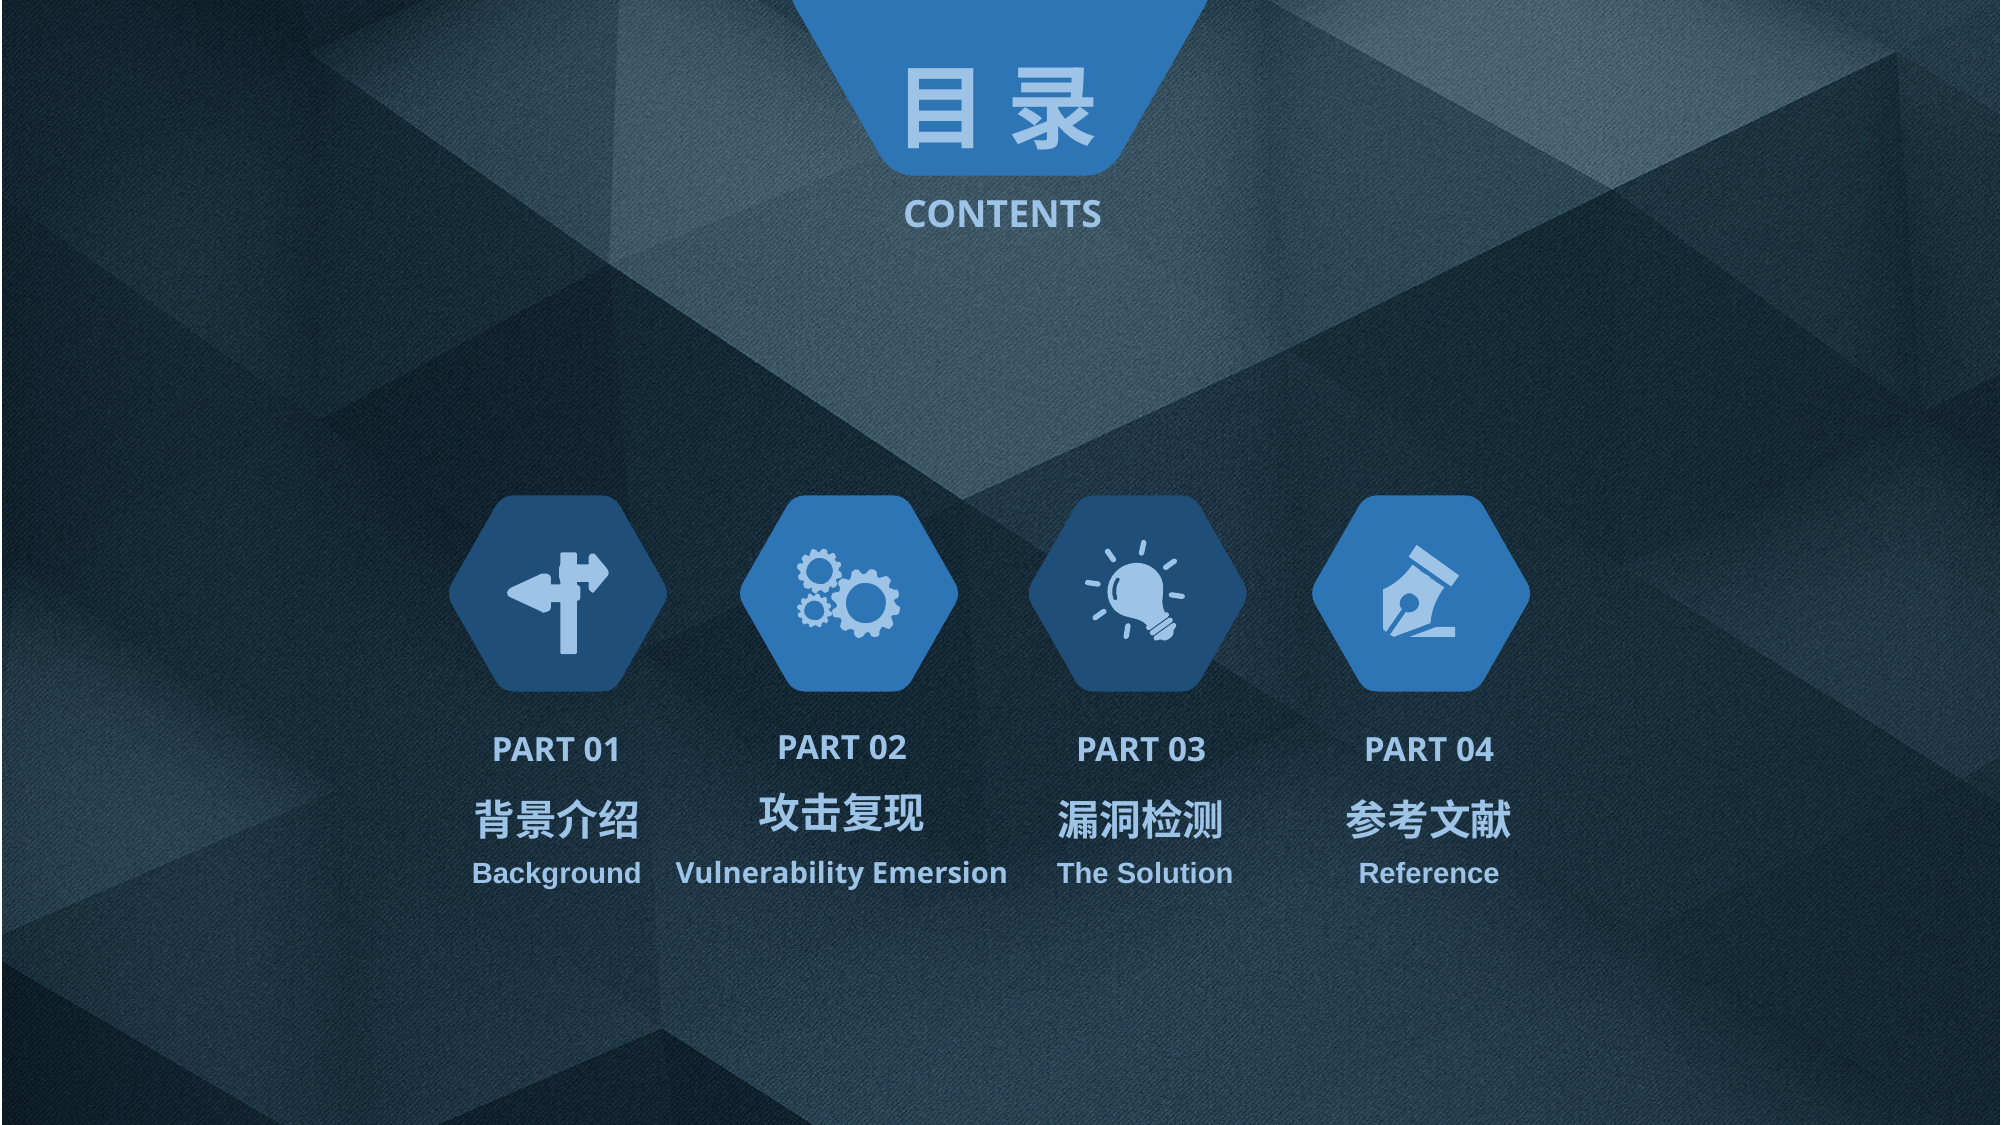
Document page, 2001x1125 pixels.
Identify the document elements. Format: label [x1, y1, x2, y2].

text_box [797, 548, 901, 638]
picture [2, 0, 2000, 1125]
